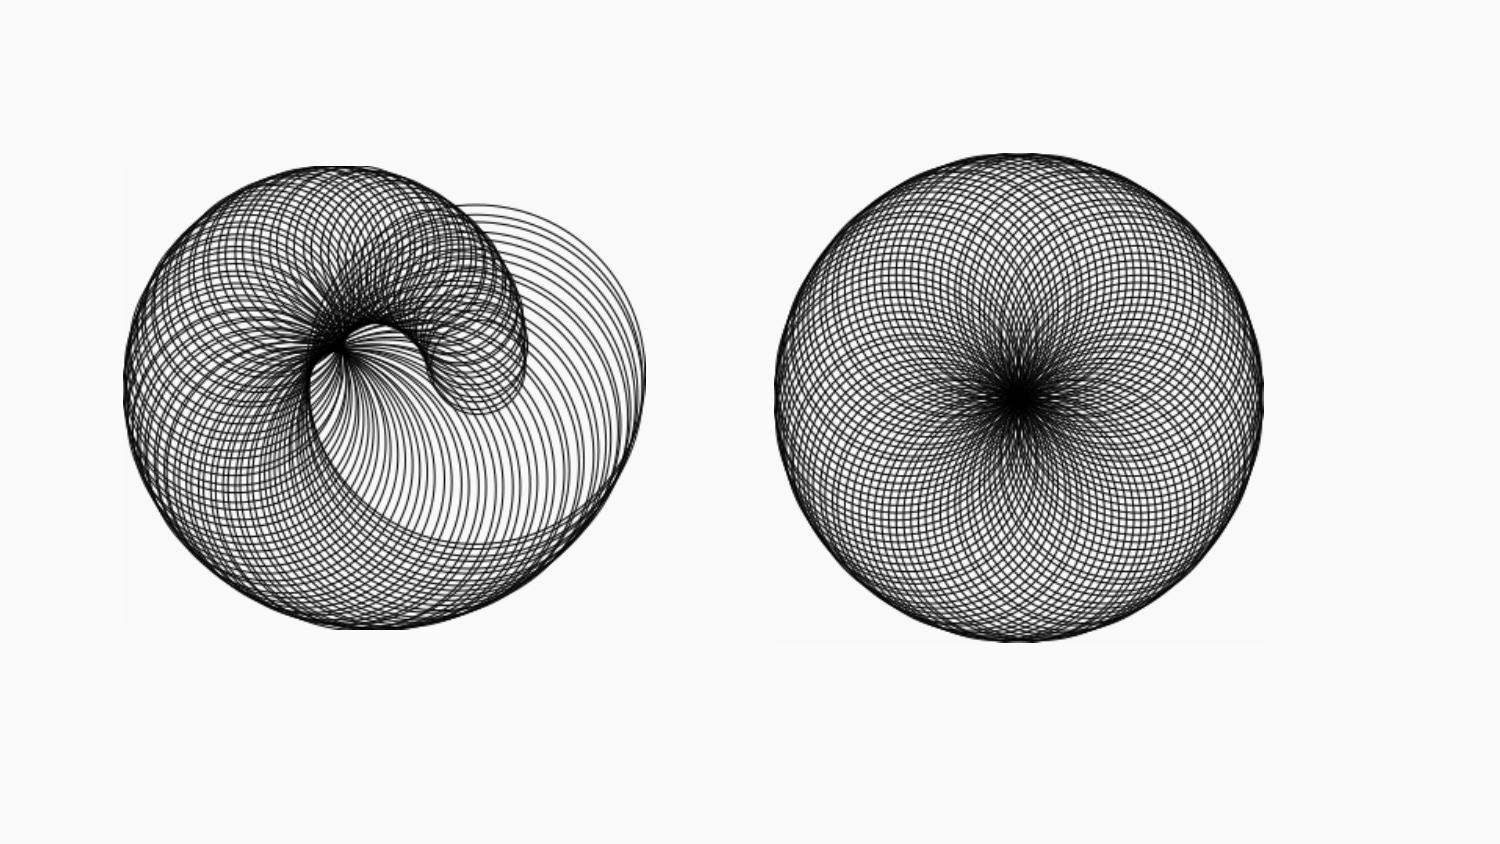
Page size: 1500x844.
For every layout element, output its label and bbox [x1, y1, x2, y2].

picture [774, 153, 1264, 643]
picture [123, 166, 646, 630]
